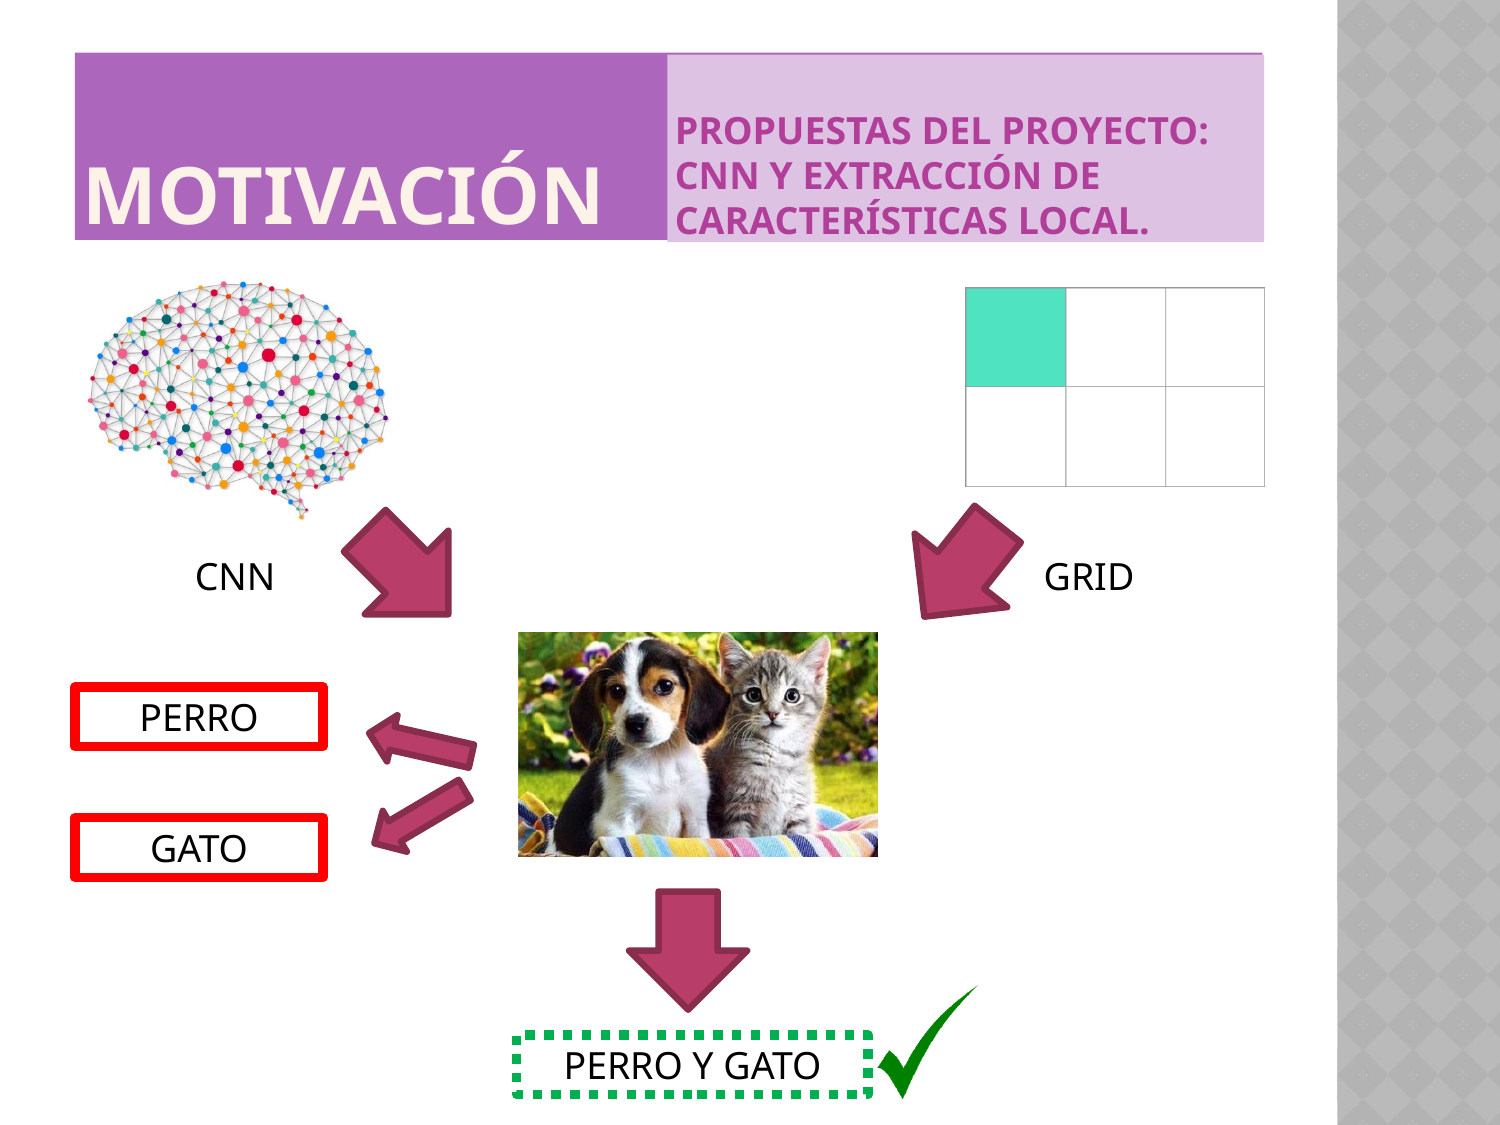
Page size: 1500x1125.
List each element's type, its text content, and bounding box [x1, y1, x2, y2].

text_box Motivación [74, 52, 1263, 240]
text_box [365, 711, 478, 771]
text_box [625, 888, 751, 1014]
text_box [371, 776, 474, 855]
picture [877, 984, 978, 1099]
text_box PERRO Y GATO [516, 1034, 868, 1095]
text_box Propuestas DEL PROYECTO: CNN y extracción de características local. [667, 54, 1265, 243]
picture [74, 265, 396, 526]
picture [965, 287, 1265, 488]
text_box GATO [74, 817, 323, 878]
picture [517, 631, 879, 858]
text_box [911, 502, 1025, 620]
text_box GRID [990, 545, 1213, 606]
text_box CNN [111, 545, 360, 606]
text_box PERRO [74, 686, 323, 747]
text_box [340, 519, 452, 618]
